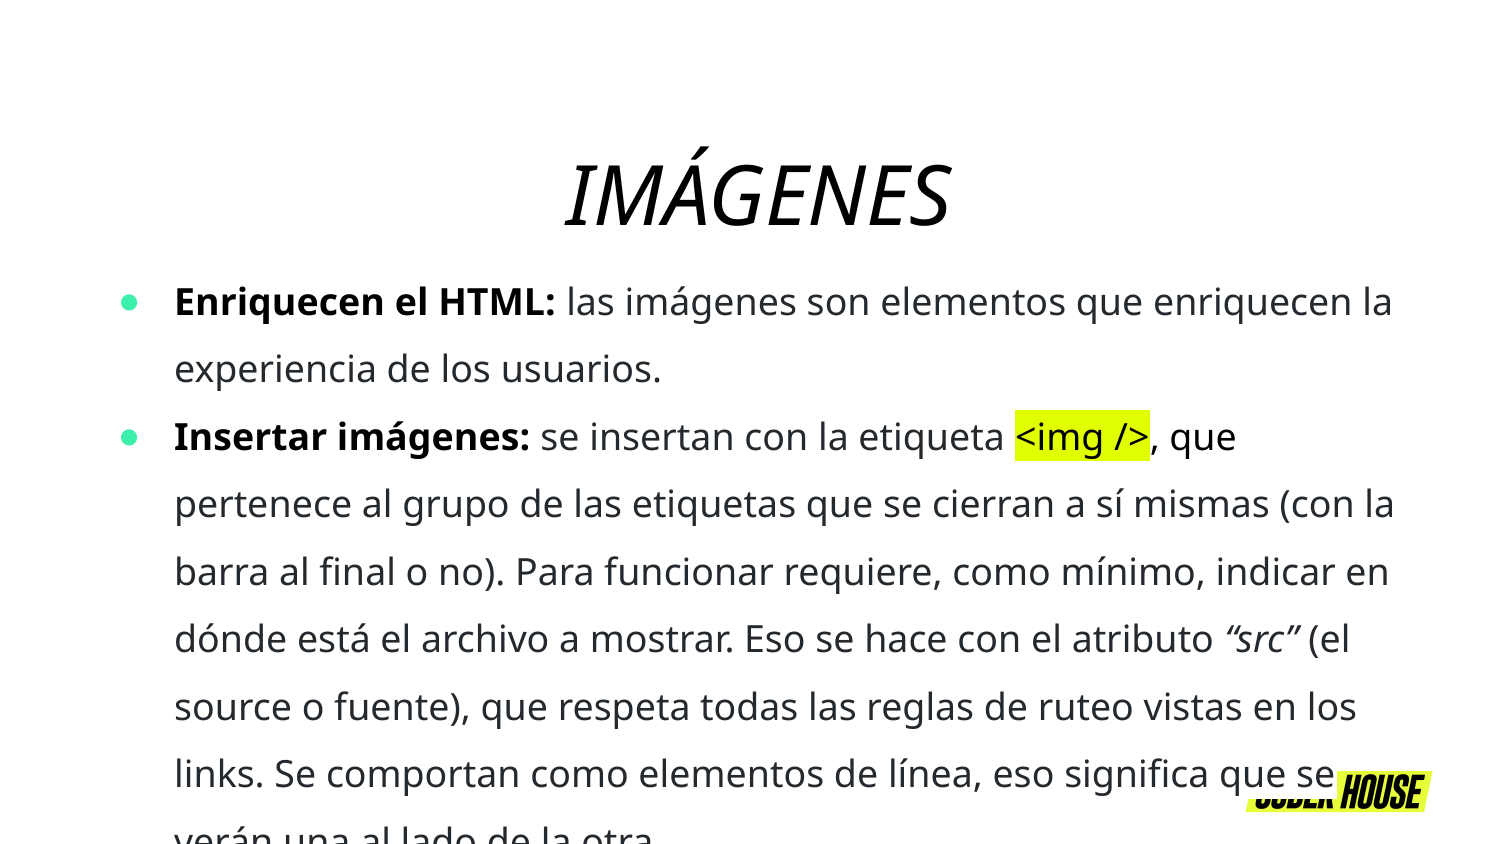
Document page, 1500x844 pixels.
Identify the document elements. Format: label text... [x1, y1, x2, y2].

text_box Enriquecen el HTML: las imágenes son elementos que enriquecen la experiencia de los usuarios. Insertar imágenes: se insertan con la etiqueta <img />, que pertenece al grupo de las etiquetas que se cierran a sí mismas (con la barra al final o no). Para funcionar requiere, como mínimo, indicar en dónde está el archivo a mostrar. Eso se hace con el atributo “src” (el source o fuente), que respeta todas las reglas de ruteo vistas en los links. Se comportan como elementos de línea, eso significa que se verán una al lado de la otra. [84, 240, 1416, 765]
text_box IMÁGENES [118, 76, 1400, 208]
picture [1241, 764, 1437, 819]
